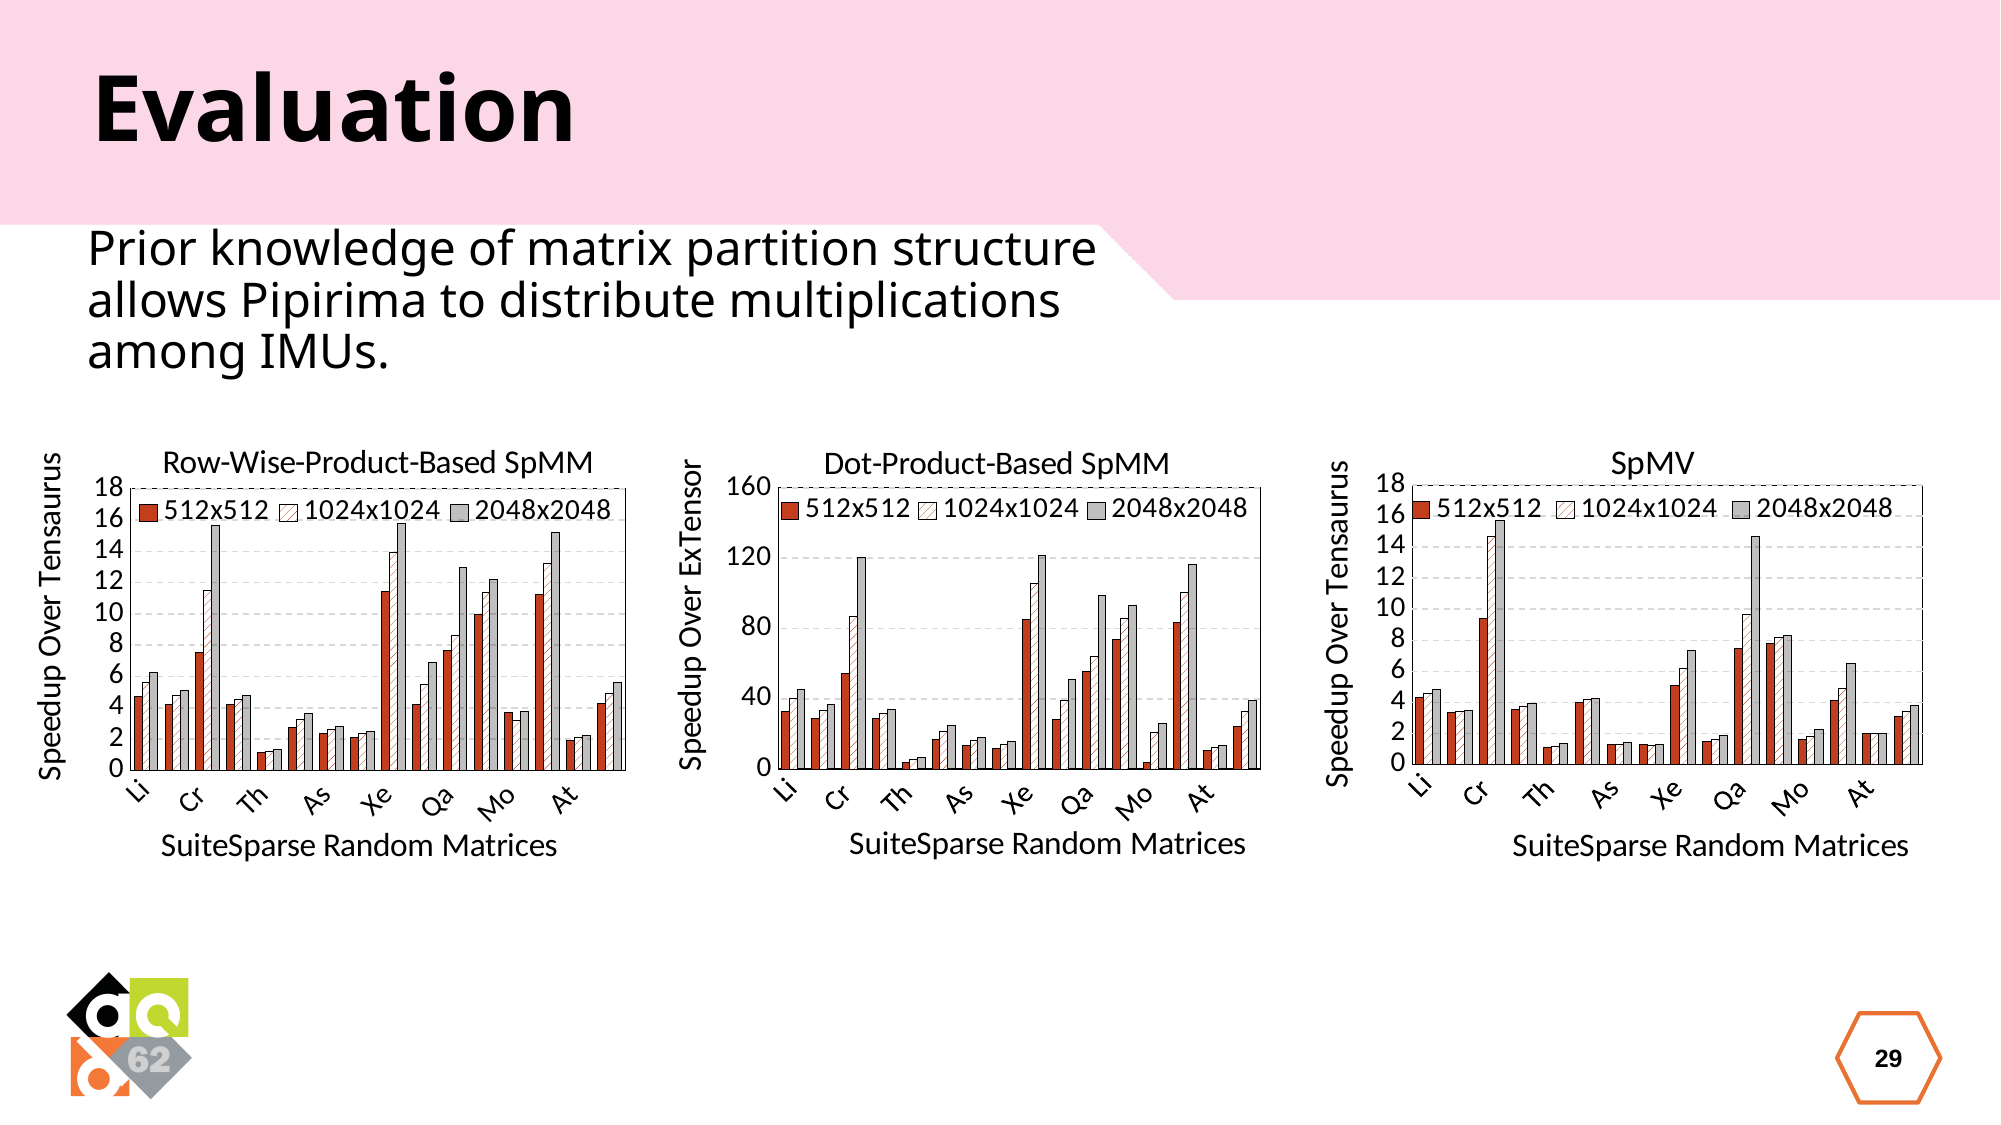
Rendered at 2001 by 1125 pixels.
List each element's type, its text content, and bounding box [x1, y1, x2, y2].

picture [41, 948, 218, 1125]
list Prior knowledge of matrix partition structure allows Pipirima to distribute multiplications among IMUs. [59, 216, 1194, 414]
title Evaluation [76, 3, 1941, 221]
slide_number 29 [1835, 1011, 1943, 1105]
chart [660, 413, 1281, 873]
chart [1310, 414, 1941, 875]
picture [0, 0, 2001, 300]
chart [25, 438, 646, 875]
